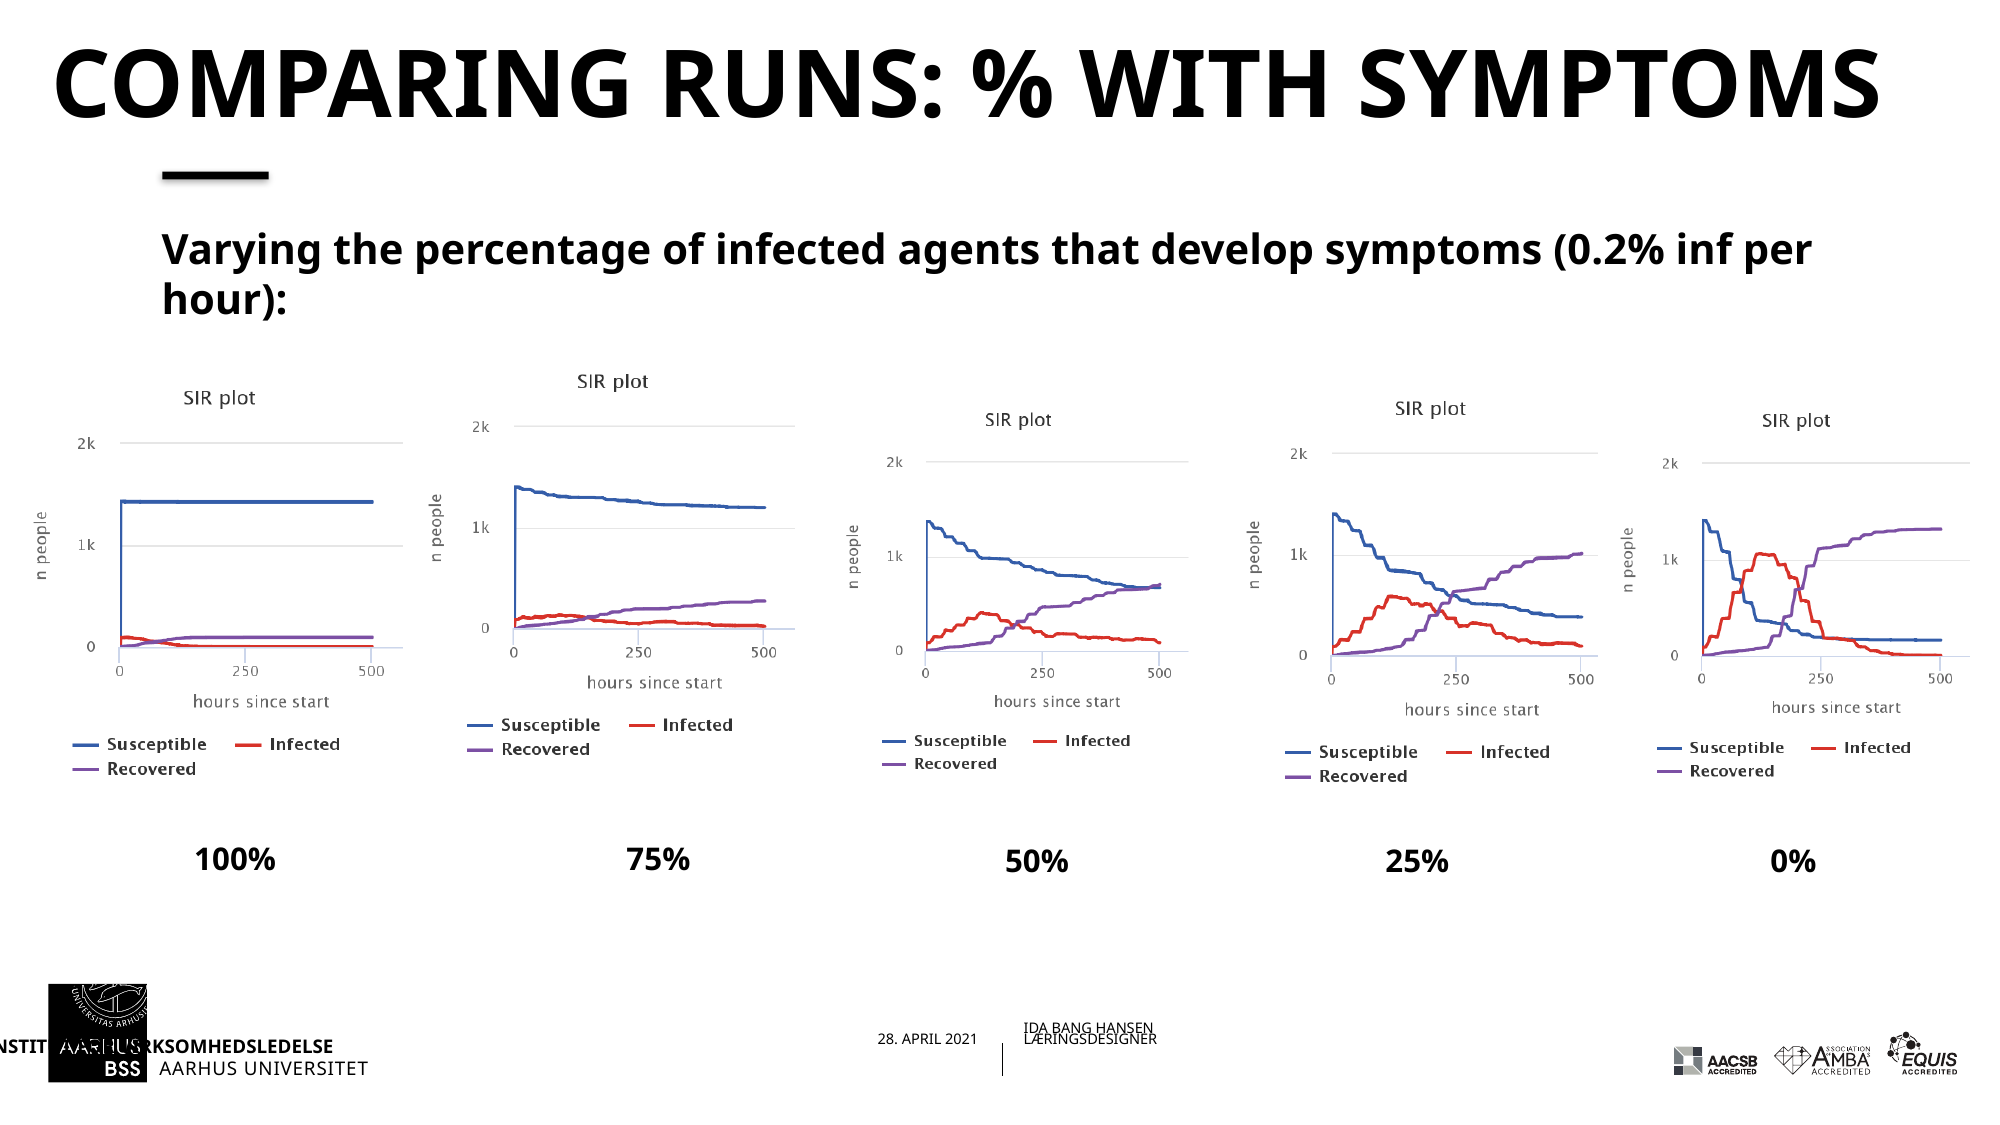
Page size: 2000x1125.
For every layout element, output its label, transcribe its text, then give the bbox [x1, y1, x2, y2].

title Comparing runs: % with symptoms [51, 37, 1948, 162]
text_box 100% [179, 816, 294, 884]
picture [9, 357, 819, 807]
text_box 75% [611, 795, 726, 884]
text_box 25% [1370, 822, 1485, 887]
picture [824, 397, 1212, 799]
text_box 50% [990, 807, 1104, 887]
picture [1222, 384, 1994, 814]
text_box 0% [1755, 816, 1870, 887]
list Varying the percentage of infected agents that develop symptoms (0.2% inf per hour): [161, 224, 1839, 326]
